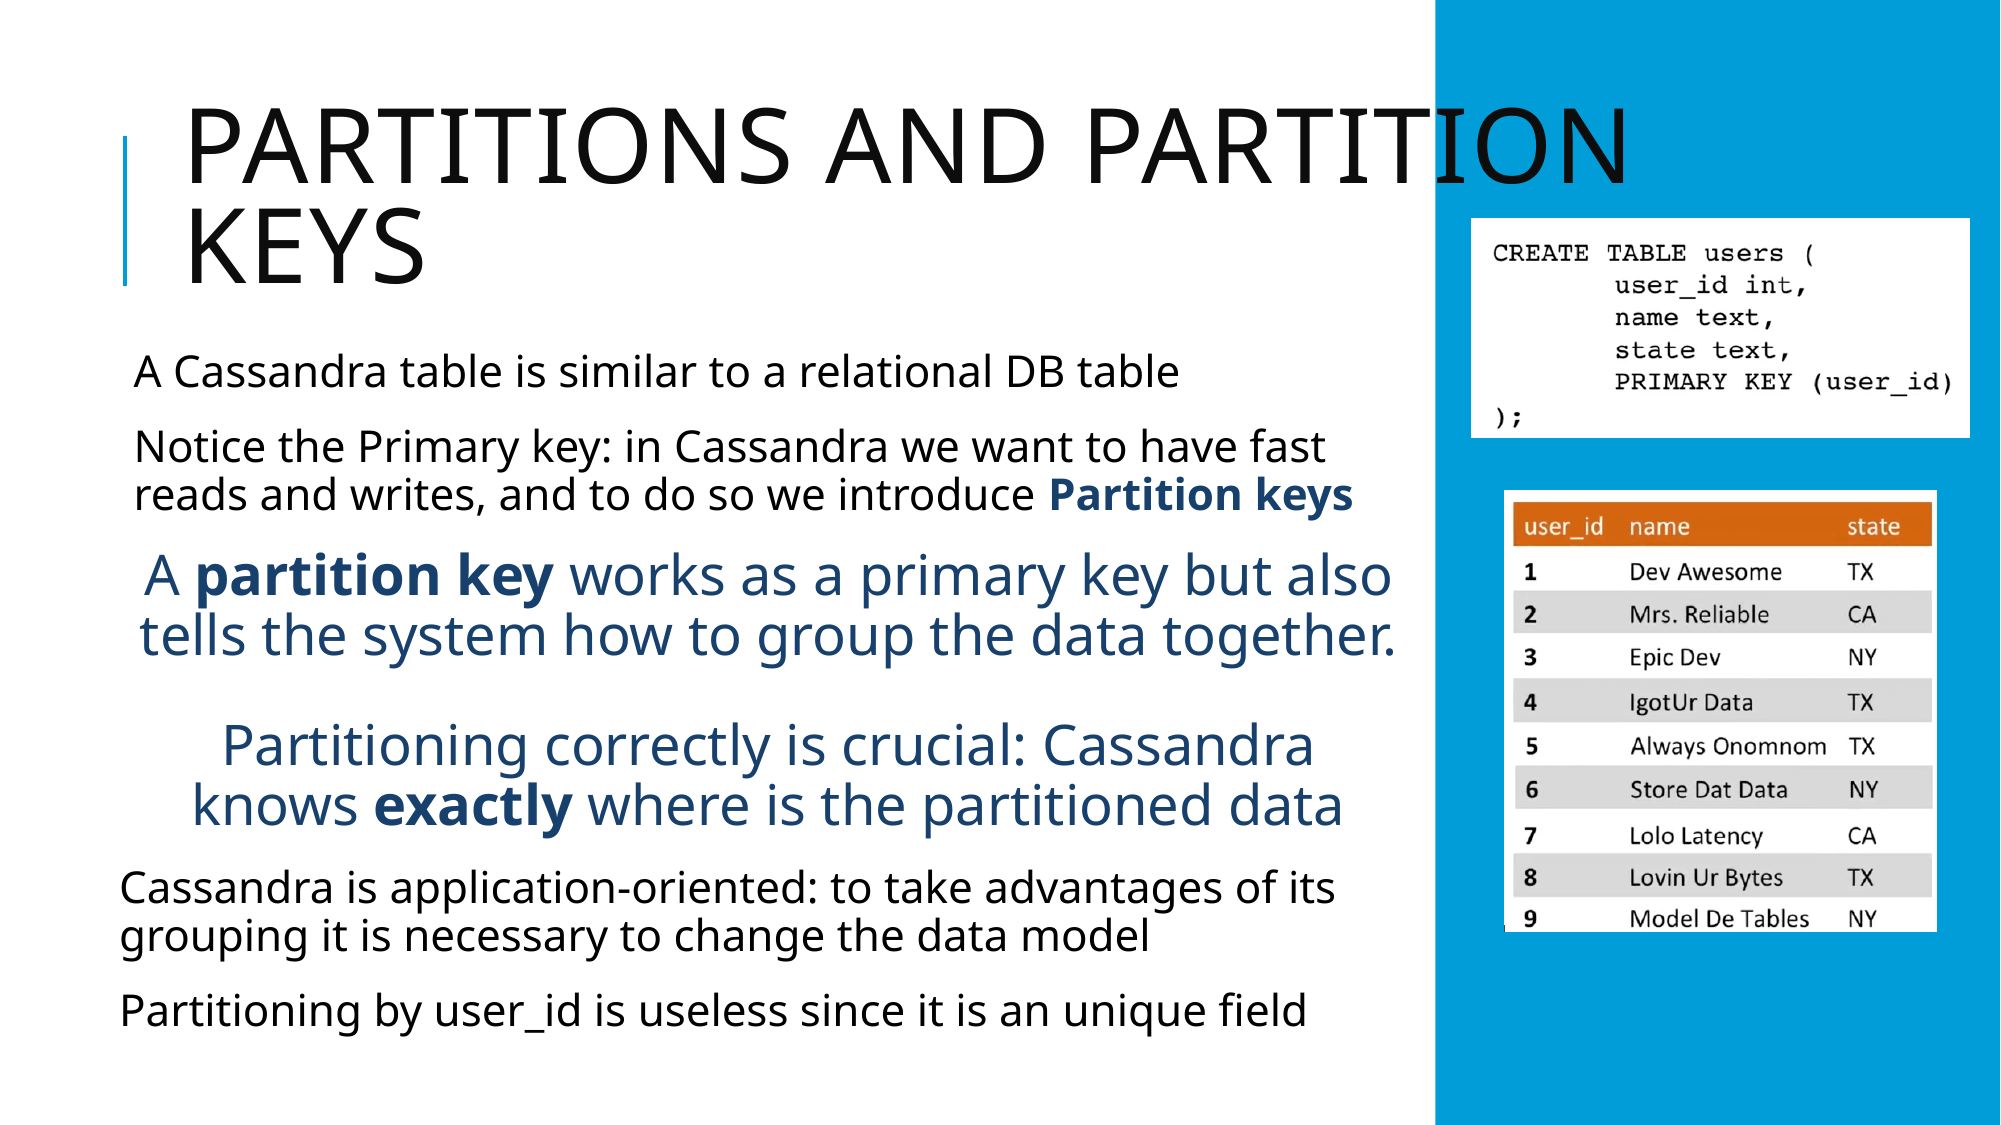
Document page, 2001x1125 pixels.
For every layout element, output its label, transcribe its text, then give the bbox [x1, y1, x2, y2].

list A Cassandra table is similar to a relational DB table Notice the Primary key: in Cassandra we want to have fast reads and writes, and to do so we introduce Partition keys A partition key works as a primary key but also tells the system how to group the data together. Partitioning correctly is crucial: Cassandra knows exactly where is the partitioned data Cassandra is application-oriented: to take advantages of its grouping it is necessary to change the data model Partitioning by user_id is useless since it is an unique field [111, 341, 1411, 1125]
picture [1505, 491, 1936, 931]
title Partitions and partition keys [168, 80, 1763, 327]
text_box [1434, 0, 2000, 1125]
picture [1472, 219, 1969, 437]
